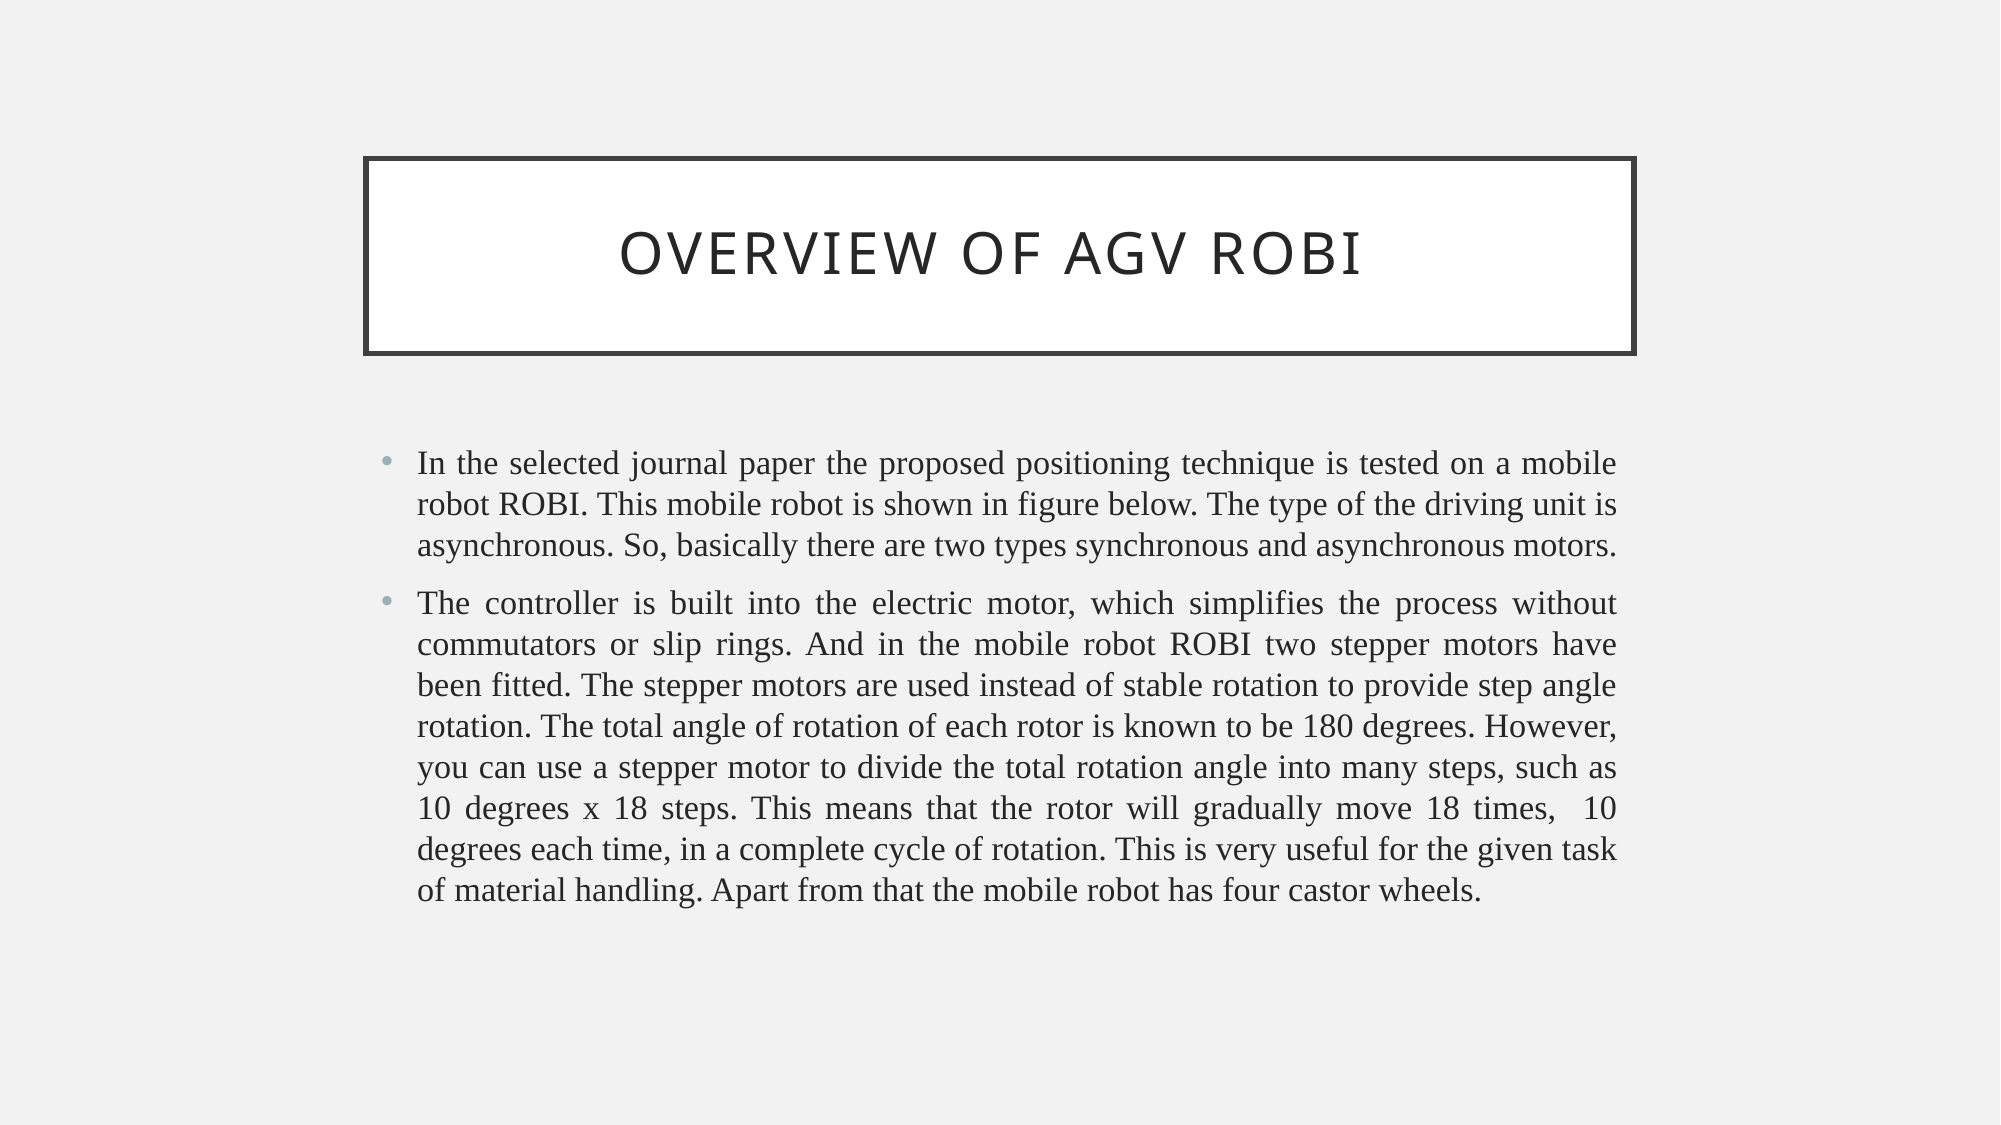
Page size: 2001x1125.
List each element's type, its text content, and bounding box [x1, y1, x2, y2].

list In the selected journal paper the proposed positioning technique is tested on a mobile robot ROBI. This mobile robot is shown in figure below. The type of the driving unit is asynchronous. So, basically there are two types synchronous and asynchronous motors. The controller is built into the electric motor, which simplifies the process without commutators or slip rings. And in the mobile robot ROBI two stepper motors have been fitted. The stepper motors are used instead of stable rotation to provide step angle rotation. The total angle of rotation of each rotor is known to be 180 degrees. However, you can use a stepper motor to divide the total rotation angle into many steps, such as 10 degrees x 18 steps. This means that the rotor will gradually move 18 times, 10 degrees each time, in a complete cycle of rotation. This is very useful for the given task of material handling. Apart from that the mobile robot has four castor wheels. [366, 432, 1634, 942]
title Overview Of AGV ROBI [363, 156, 1637, 356]
